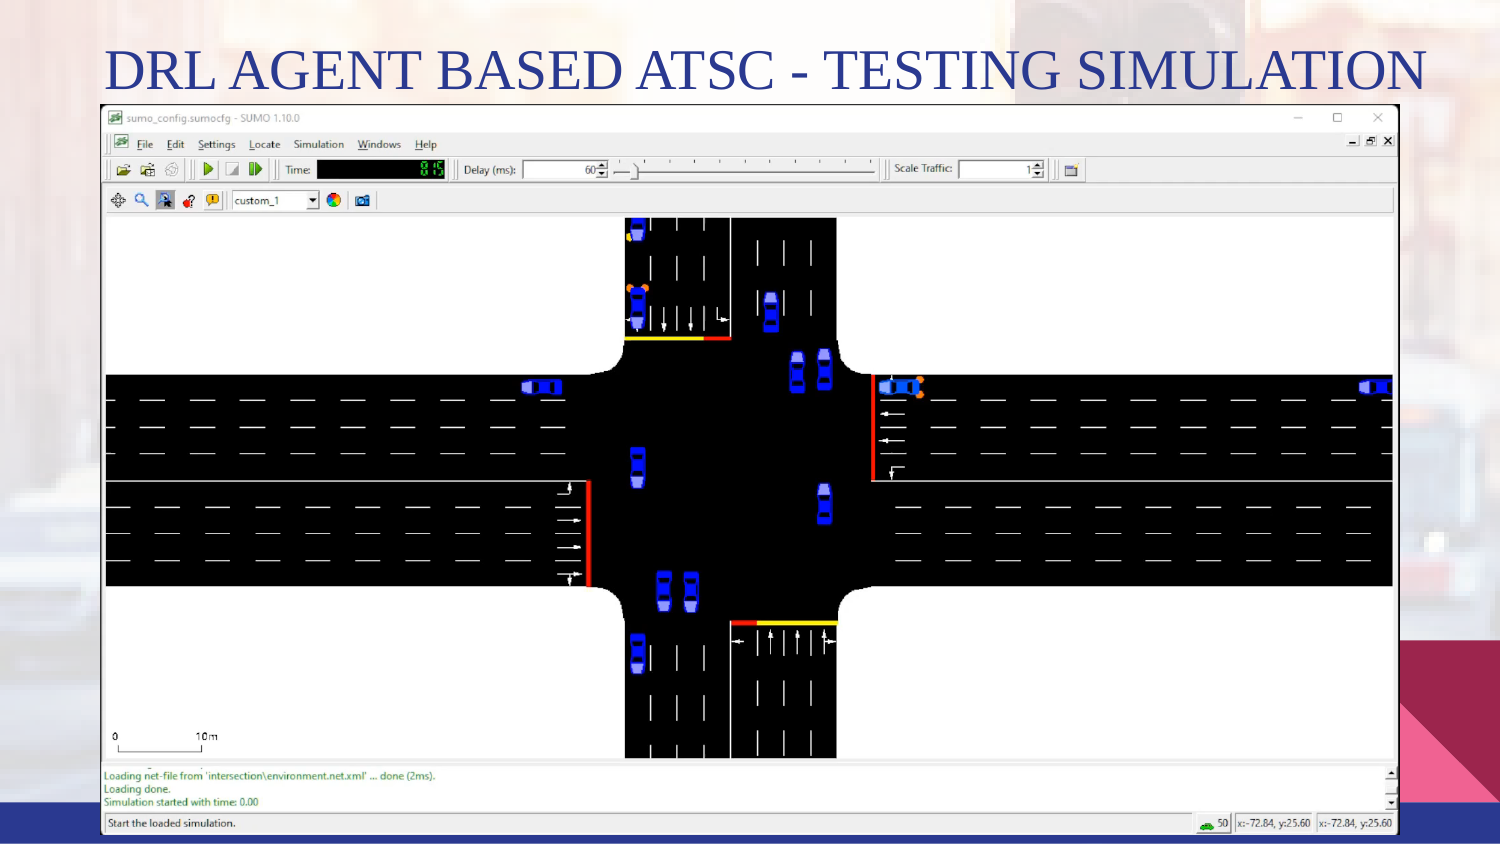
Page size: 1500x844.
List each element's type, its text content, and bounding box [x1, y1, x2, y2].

title DRL AGENT BASED ATSC - TESTING SIMULATION [89, 16, 1487, 117]
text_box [99, 103, 1401, 836]
